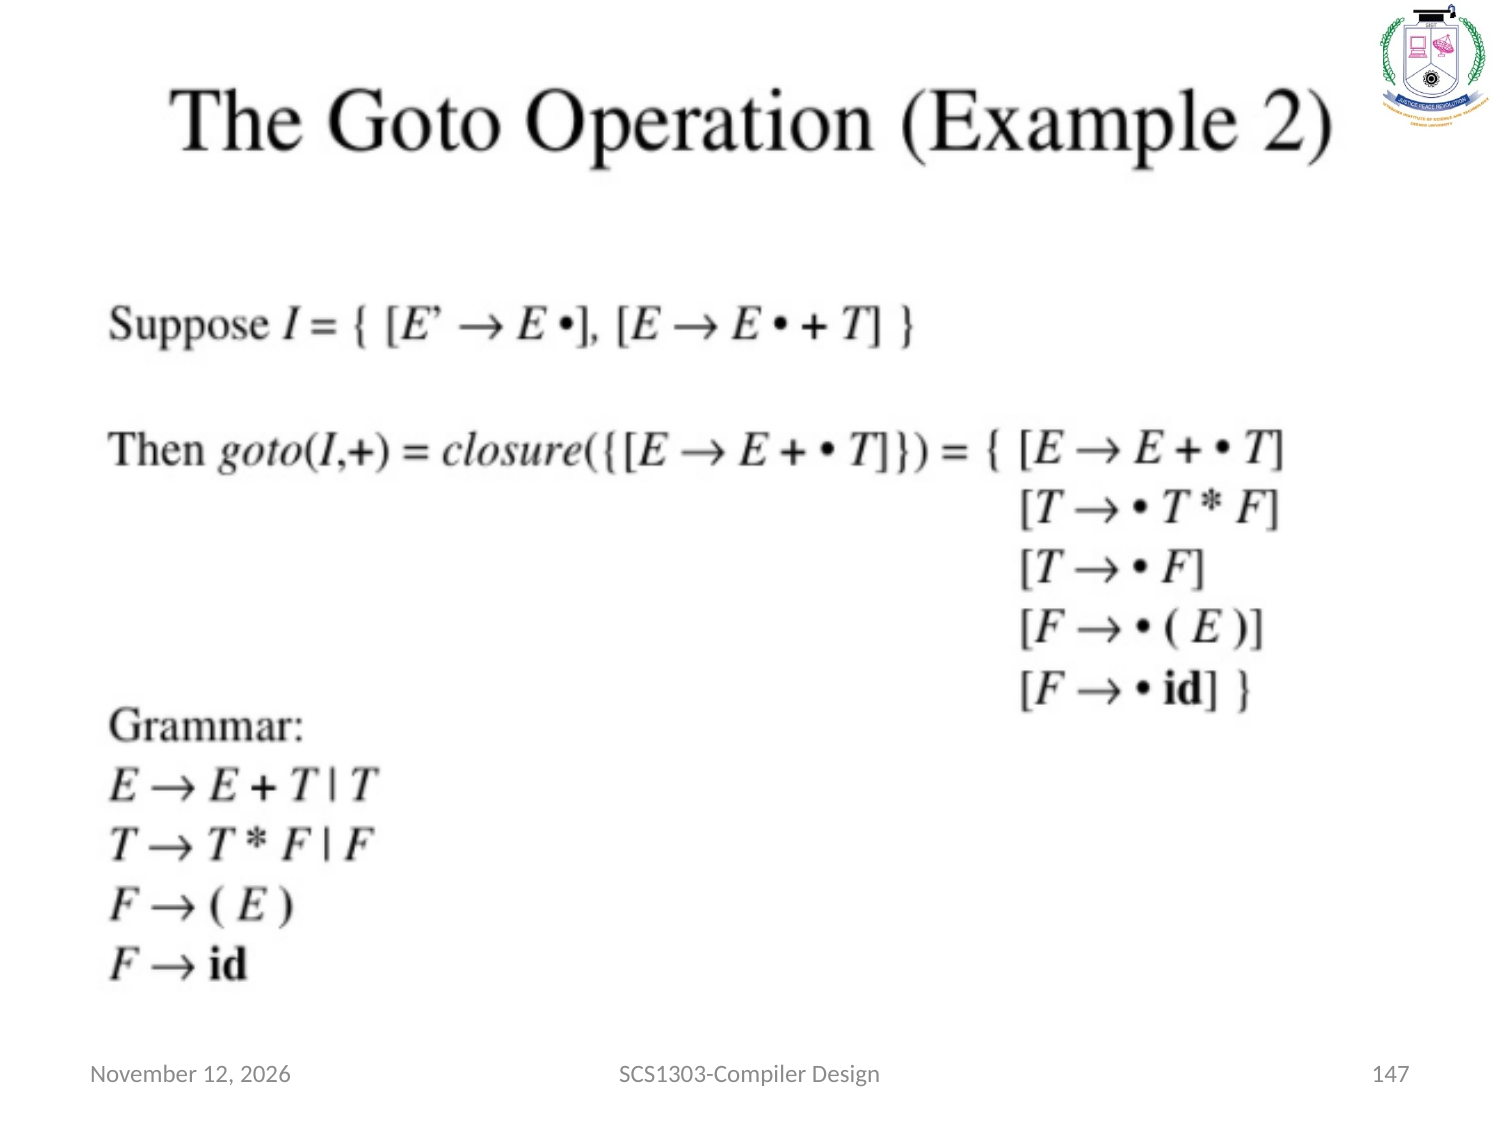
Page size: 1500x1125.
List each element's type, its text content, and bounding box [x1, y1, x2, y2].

picture [58, 0, 1500, 1032]
slide_number 147 [1074, 1042, 1425, 1103]
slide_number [75, 1042, 425, 1103]
footer SCS1303-Compiler Design [512, 1042, 988, 1103]
